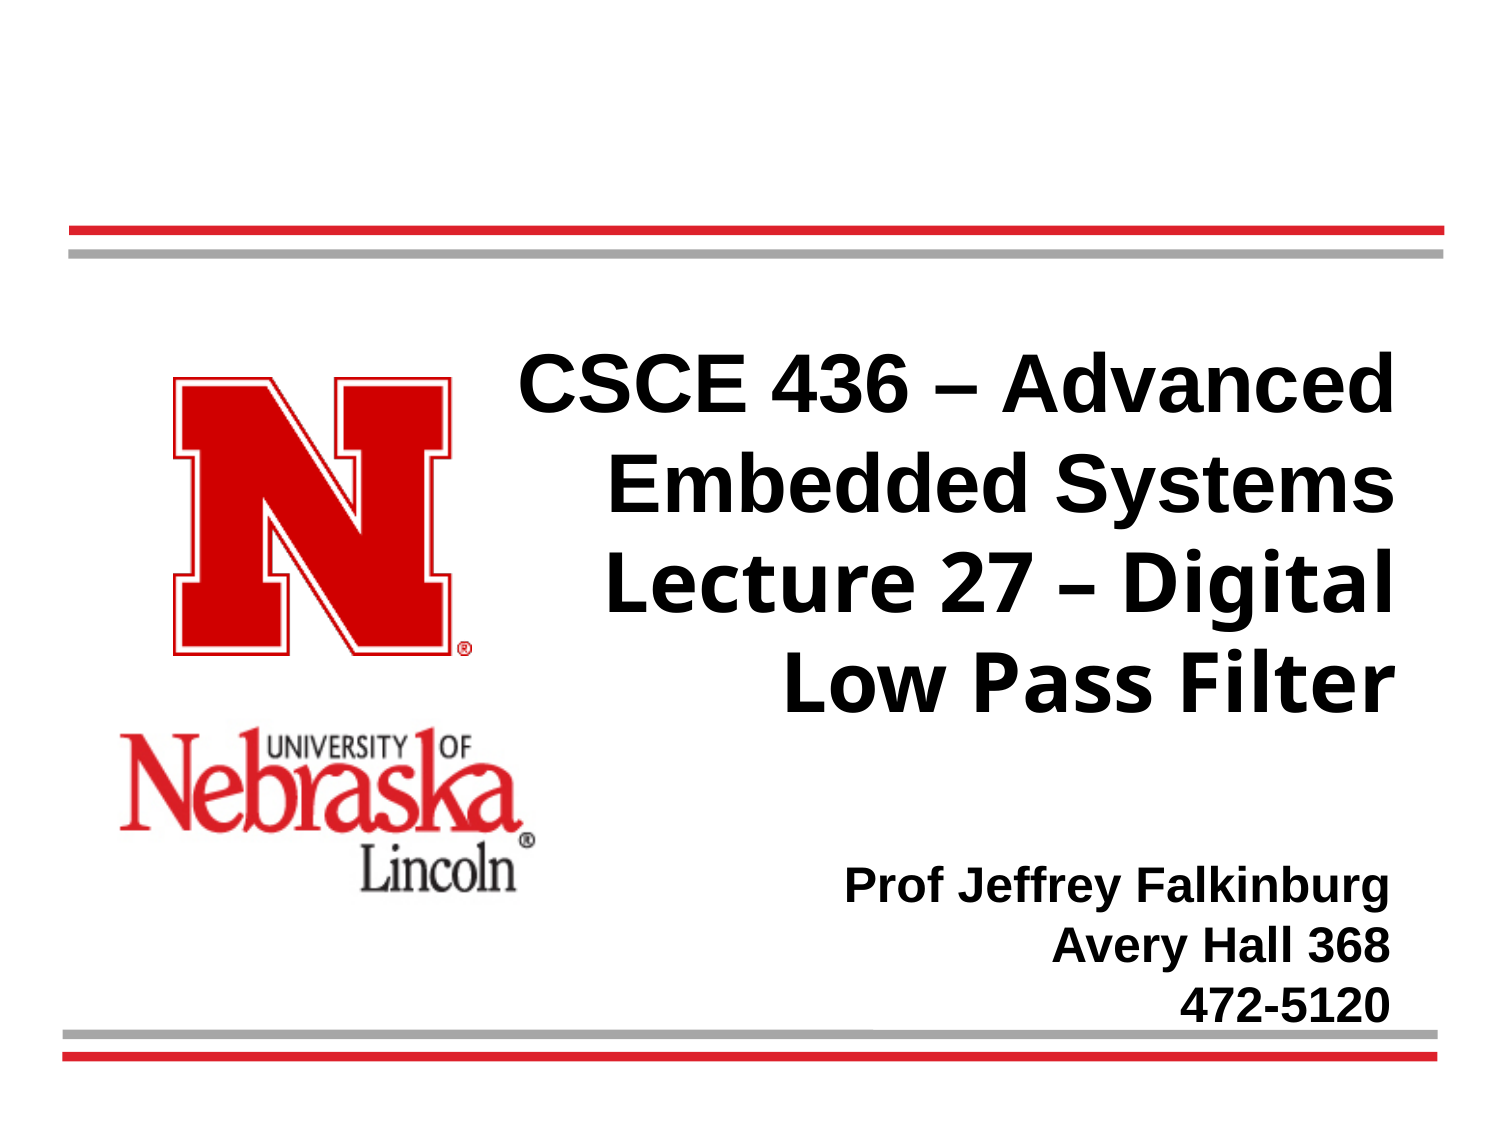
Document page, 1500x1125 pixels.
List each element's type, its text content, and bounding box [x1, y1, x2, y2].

subtitle Prof Jeffrey Falkinburg Avery Hall 368 472-5120 [743, 844, 1407, 1037]
title CSCE 436 – Advanced Embedded Systems Lecture 27 – Digital Low Pass Filter [490, 373, 1413, 687]
picture [87, 698, 559, 923]
picture [173, 377, 472, 656]
